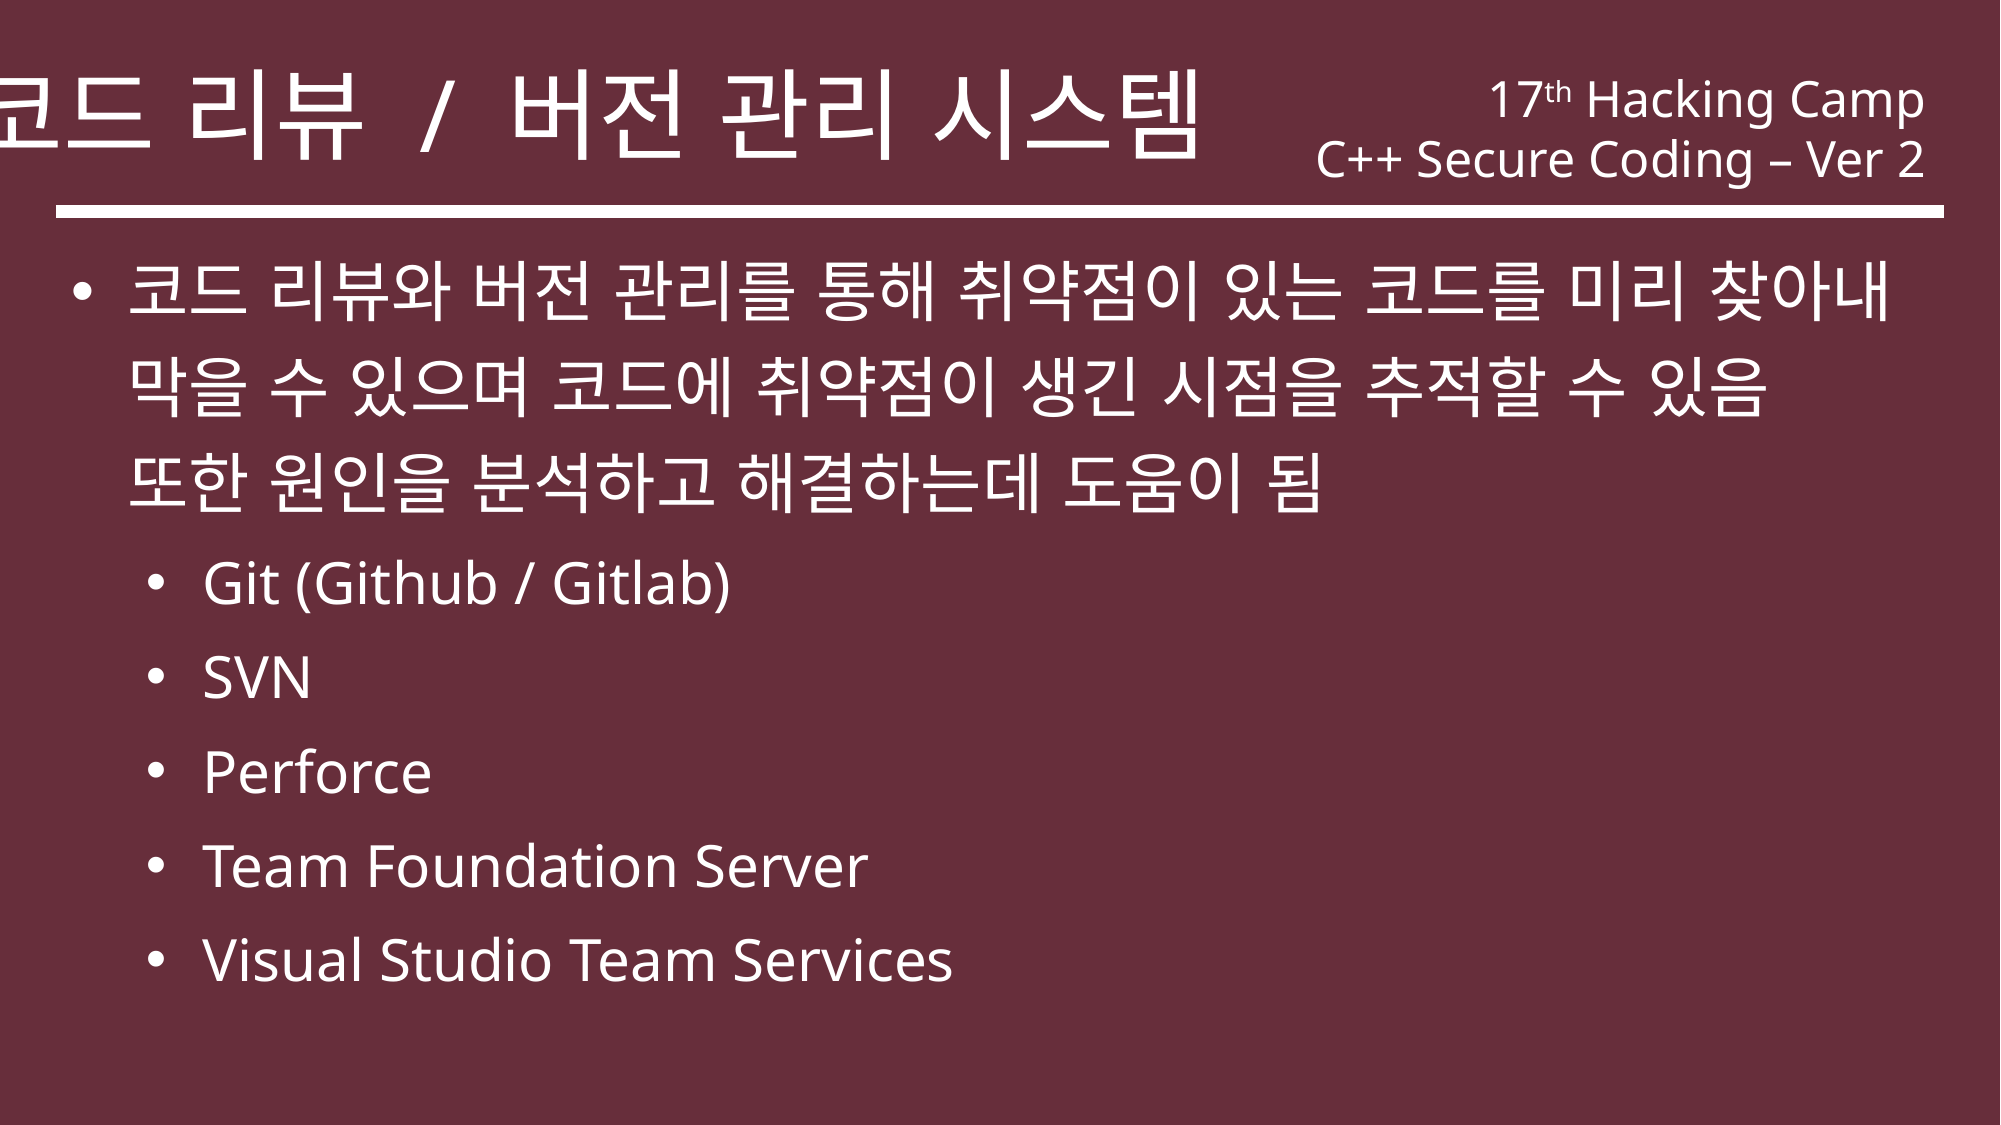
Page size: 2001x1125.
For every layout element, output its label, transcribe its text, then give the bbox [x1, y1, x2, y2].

text_box 17th Hacking Camp C++ Secure Coding – Ver 2 [1300, 59, 1942, 195]
text_box 코드 리뷰 / 버전 관리 시스템 [0, 44, 1222, 180]
text_box 코드 리뷰와 버전 관리를 통해 취약점이 있는 코드를 미리 찾아내 막을 수 있으며 코드에 취약점이 생긴 시점을 추적할 수 있음 또한 원인을 분석하고 해결하는데 도움이 됨 Git (Github / Gitlab) SVN Perforce Team Foundation Server Visual Studio Team Services [55, 226, 1945, 1075]
